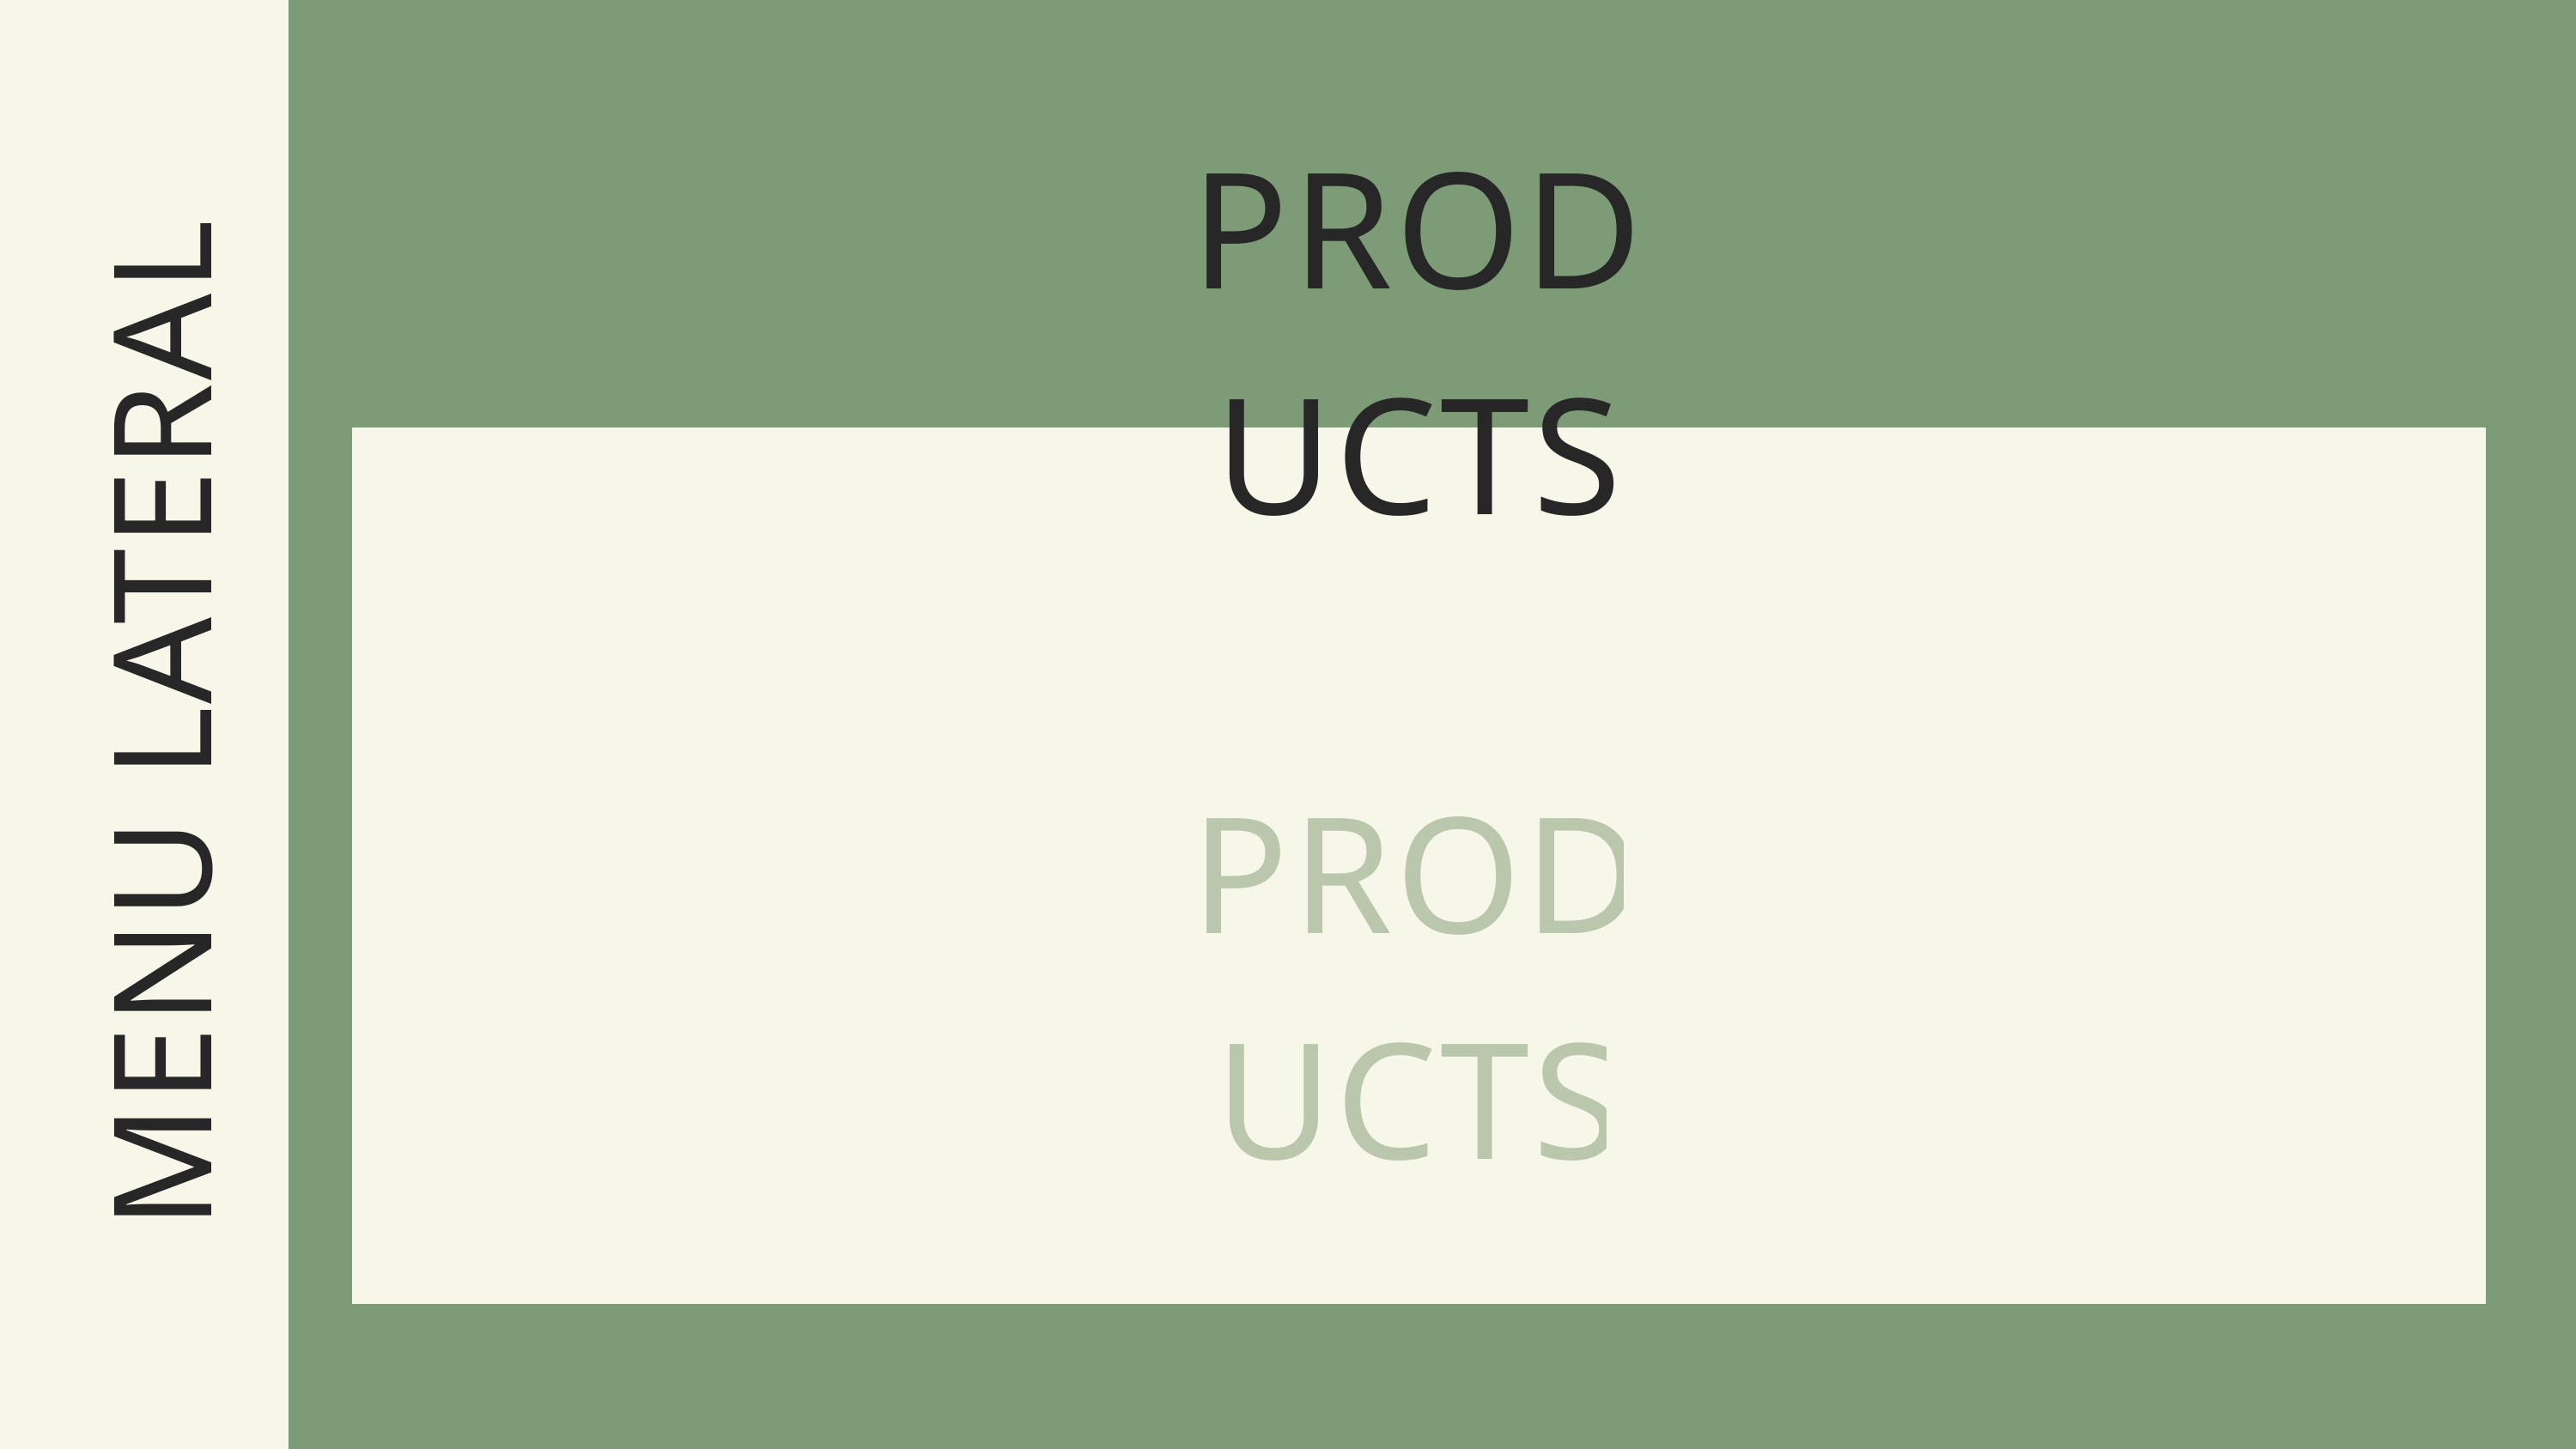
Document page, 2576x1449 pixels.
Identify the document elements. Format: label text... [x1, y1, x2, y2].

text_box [351, 427, 2486, 1304]
text_box PRODUCTS [1150, 95, 1688, 424]
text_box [0, 0, 289, 1449]
